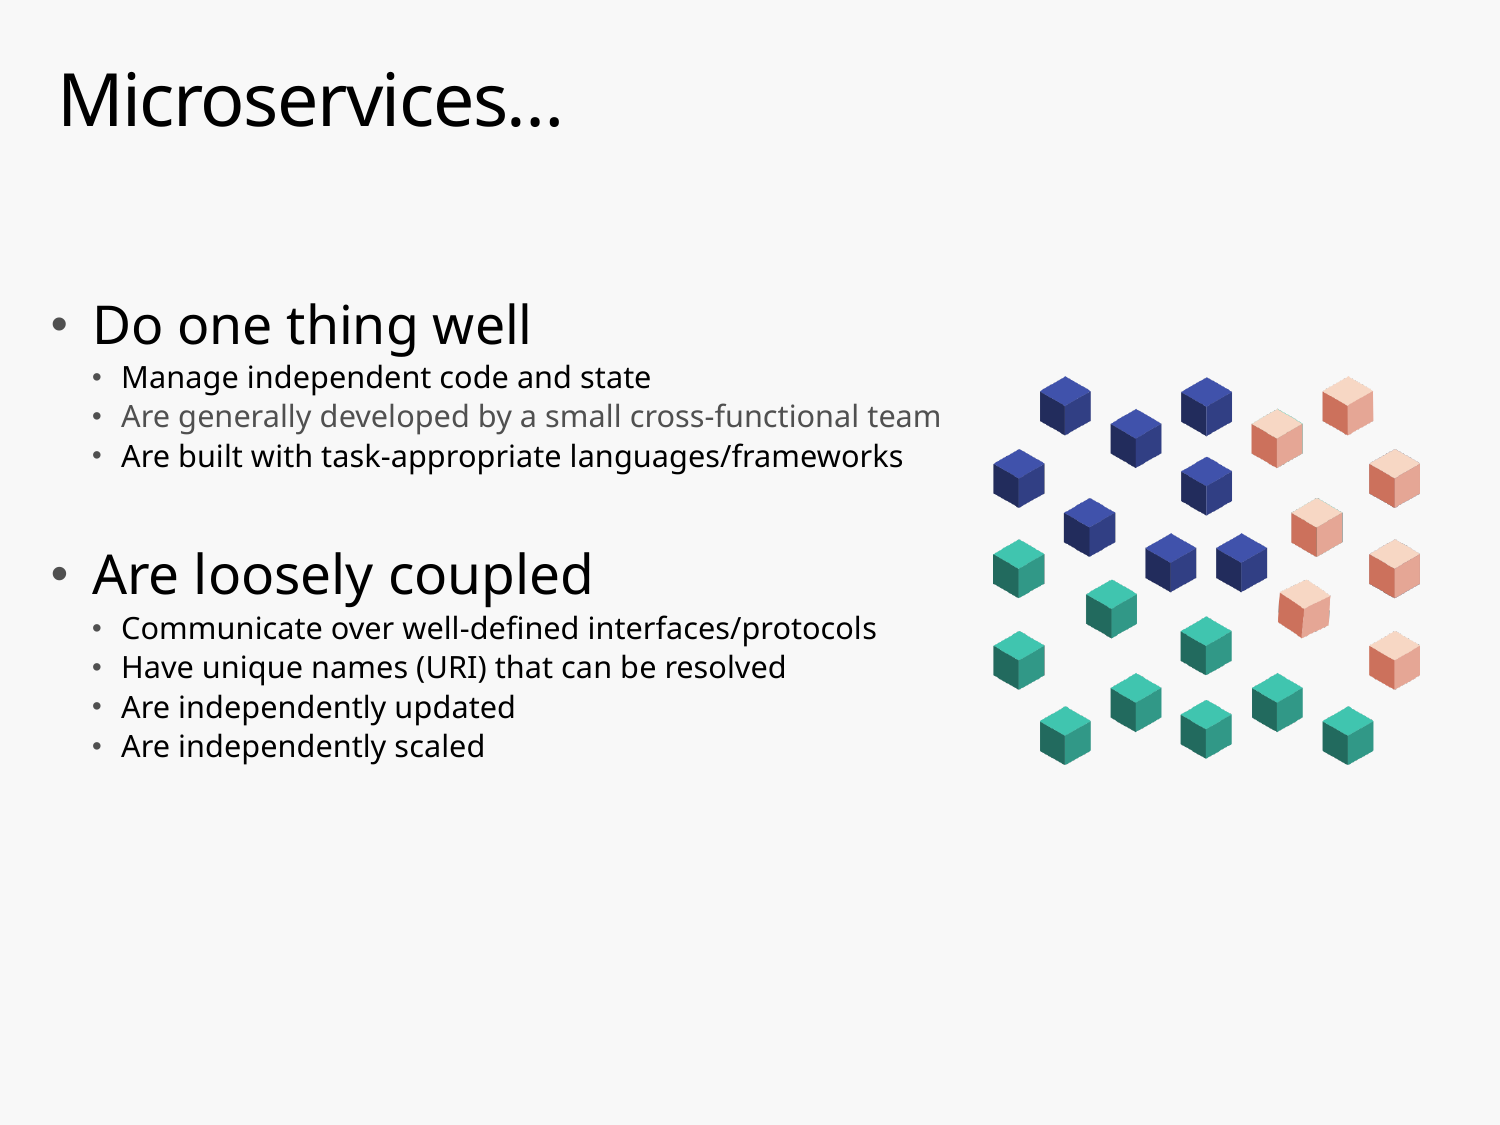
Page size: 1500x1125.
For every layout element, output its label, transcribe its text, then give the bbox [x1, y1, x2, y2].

list Do one thing well Manage independent code and state Are generally developed by a small cross-functional team Are built with task-appropriate languages/frameworks Are loosely coupled Communicate over well-defined interfaces/protocols Have unique names (URI) that can be resolved Are independently updated Are independently scaled [33, 286, 1467, 931]
picture [993, 375, 1421, 765]
title Microservices… [33, 47, 1468, 196]
